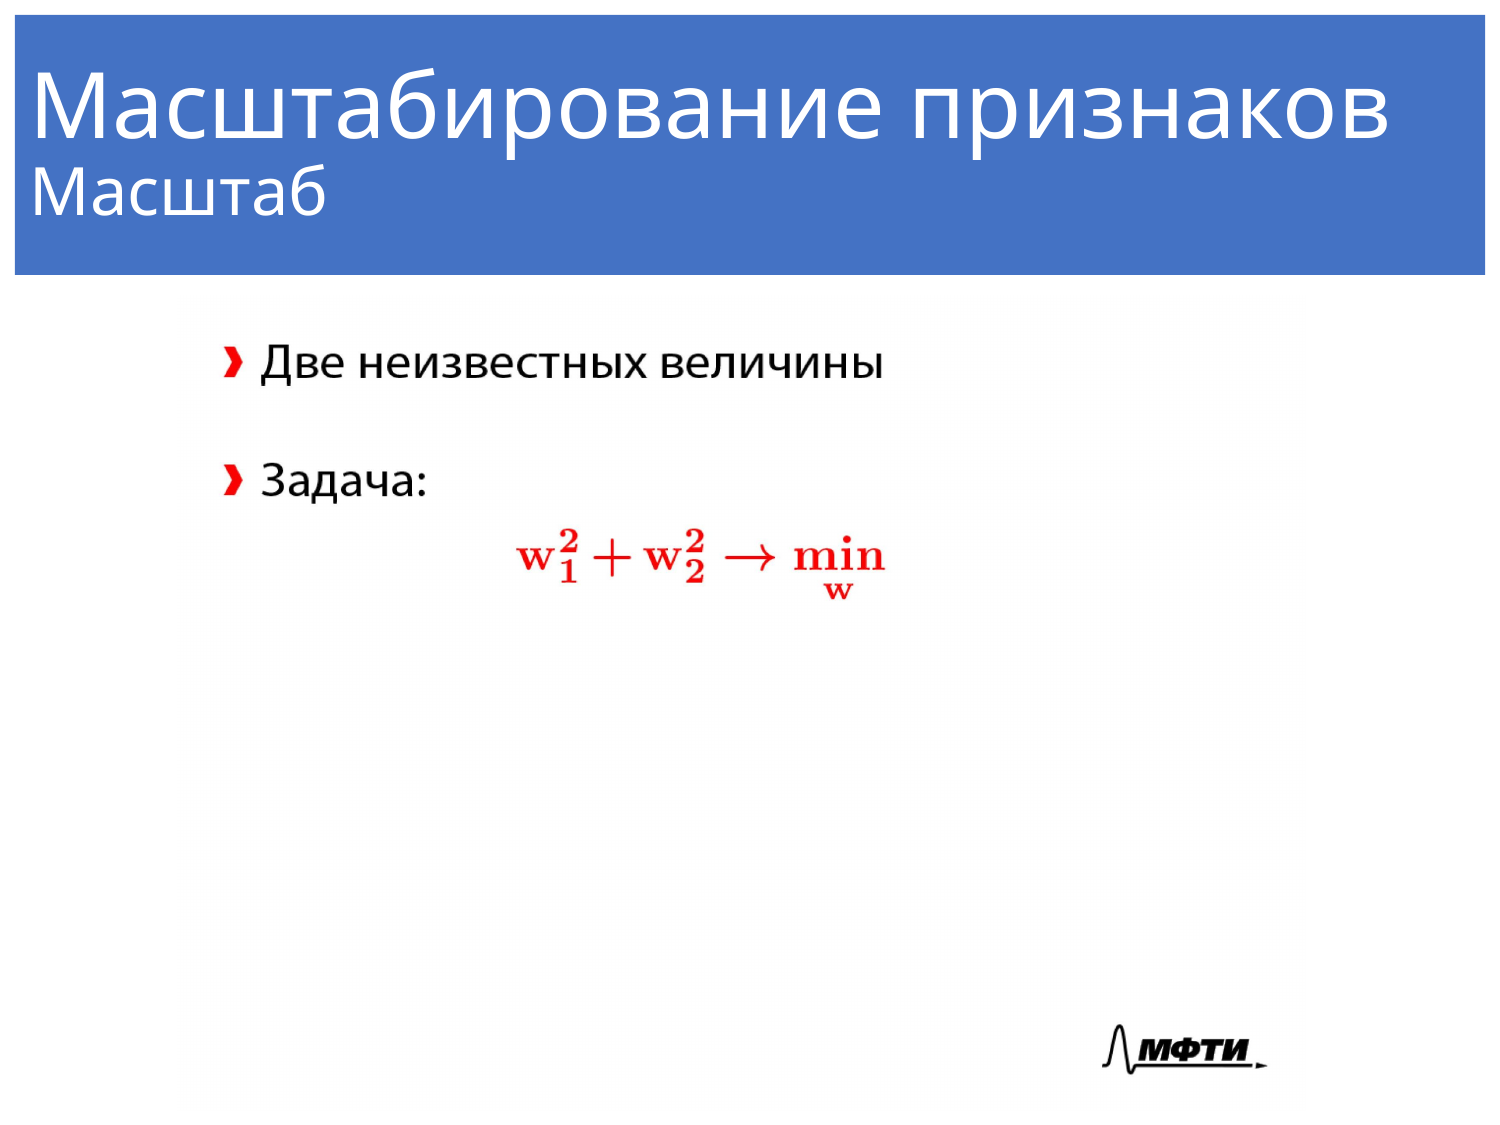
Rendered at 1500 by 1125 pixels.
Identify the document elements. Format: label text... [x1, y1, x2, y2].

picture [177, 295, 1306, 1111]
title Масштабирование признаков Масштаб [14, 14, 1486, 275]
